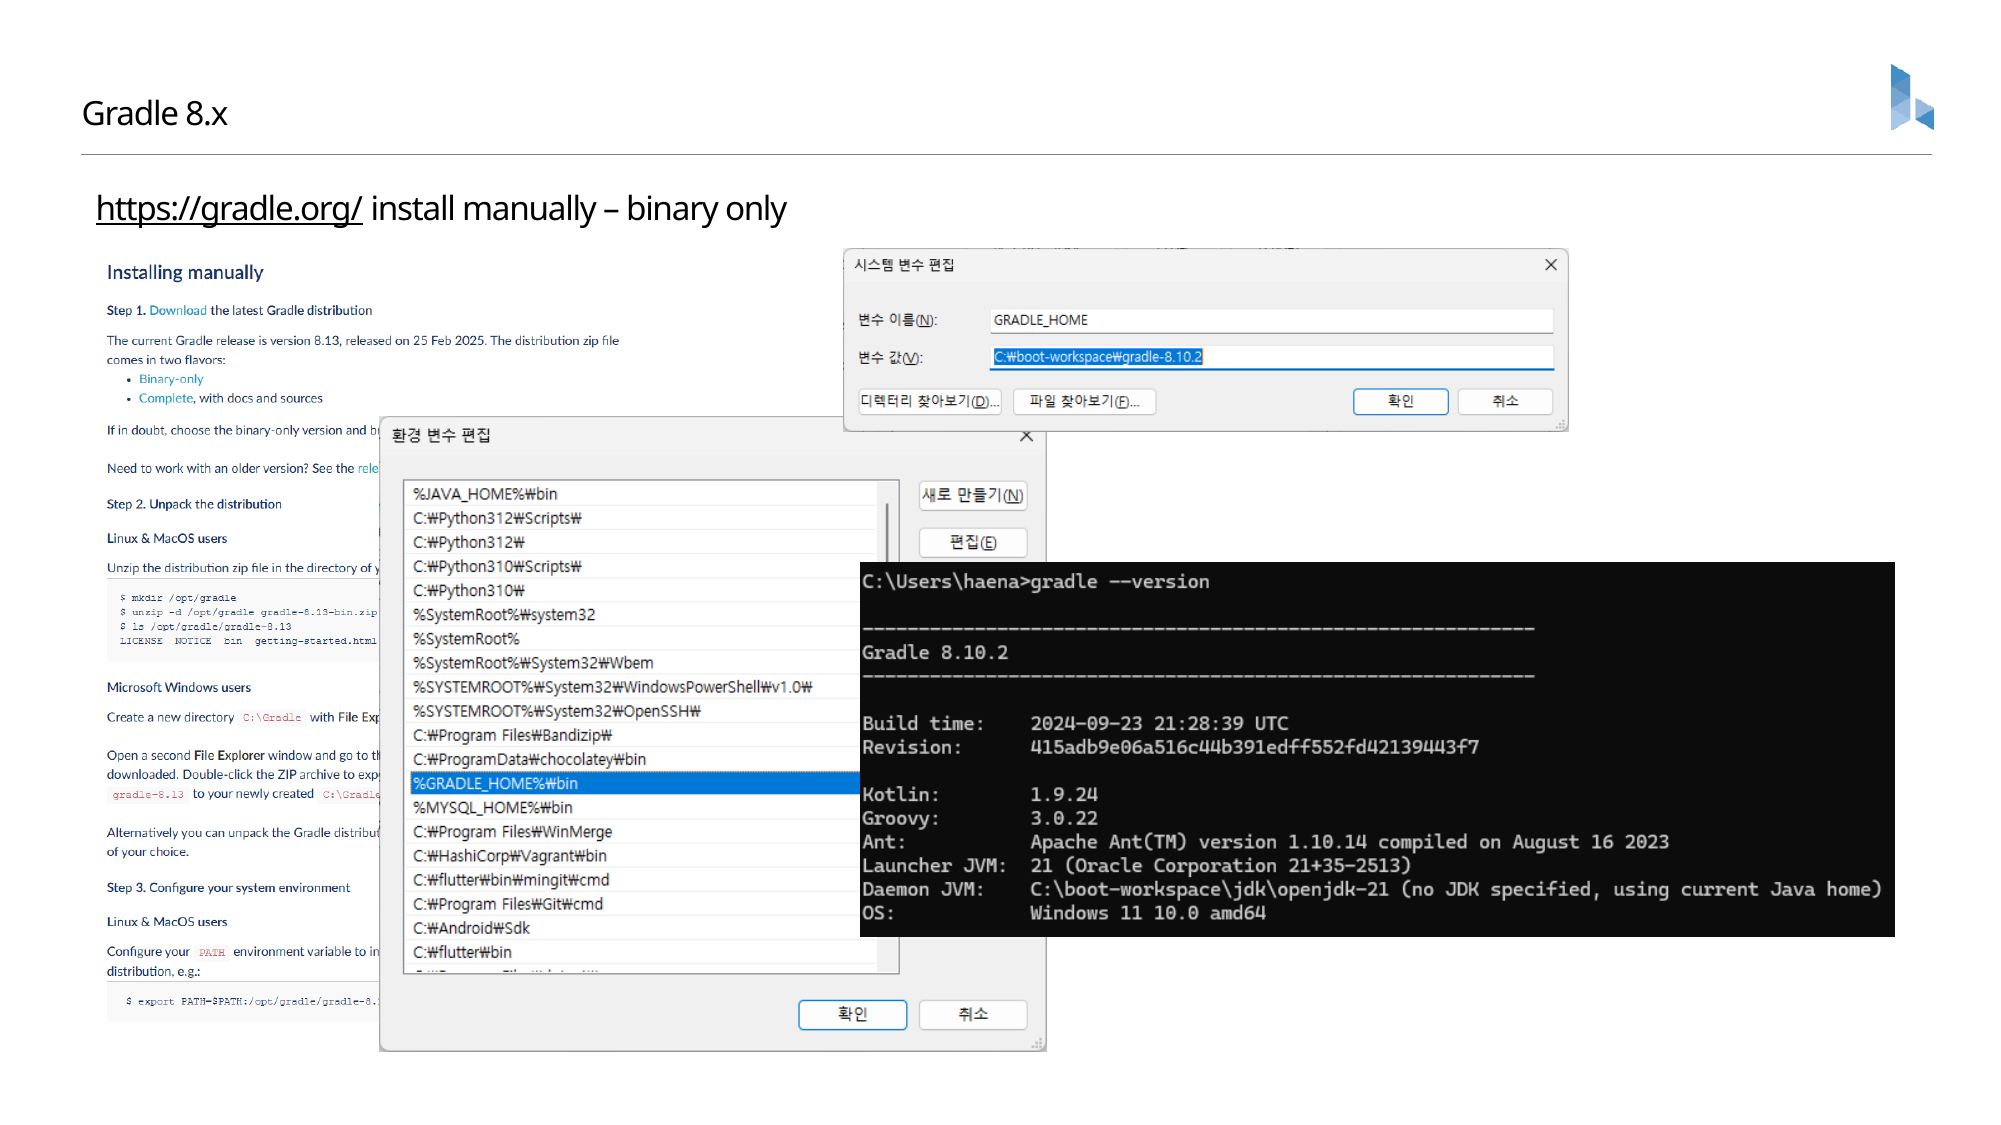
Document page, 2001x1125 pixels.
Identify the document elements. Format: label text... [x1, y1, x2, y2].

picture [1891, 64, 1934, 130]
picture [95, 248, 1895, 1052]
text_box https://gradle.org/ install manually – binary only [80, 165, 1479, 240]
text_box Gradle 8.x [66, 72, 958, 140]
